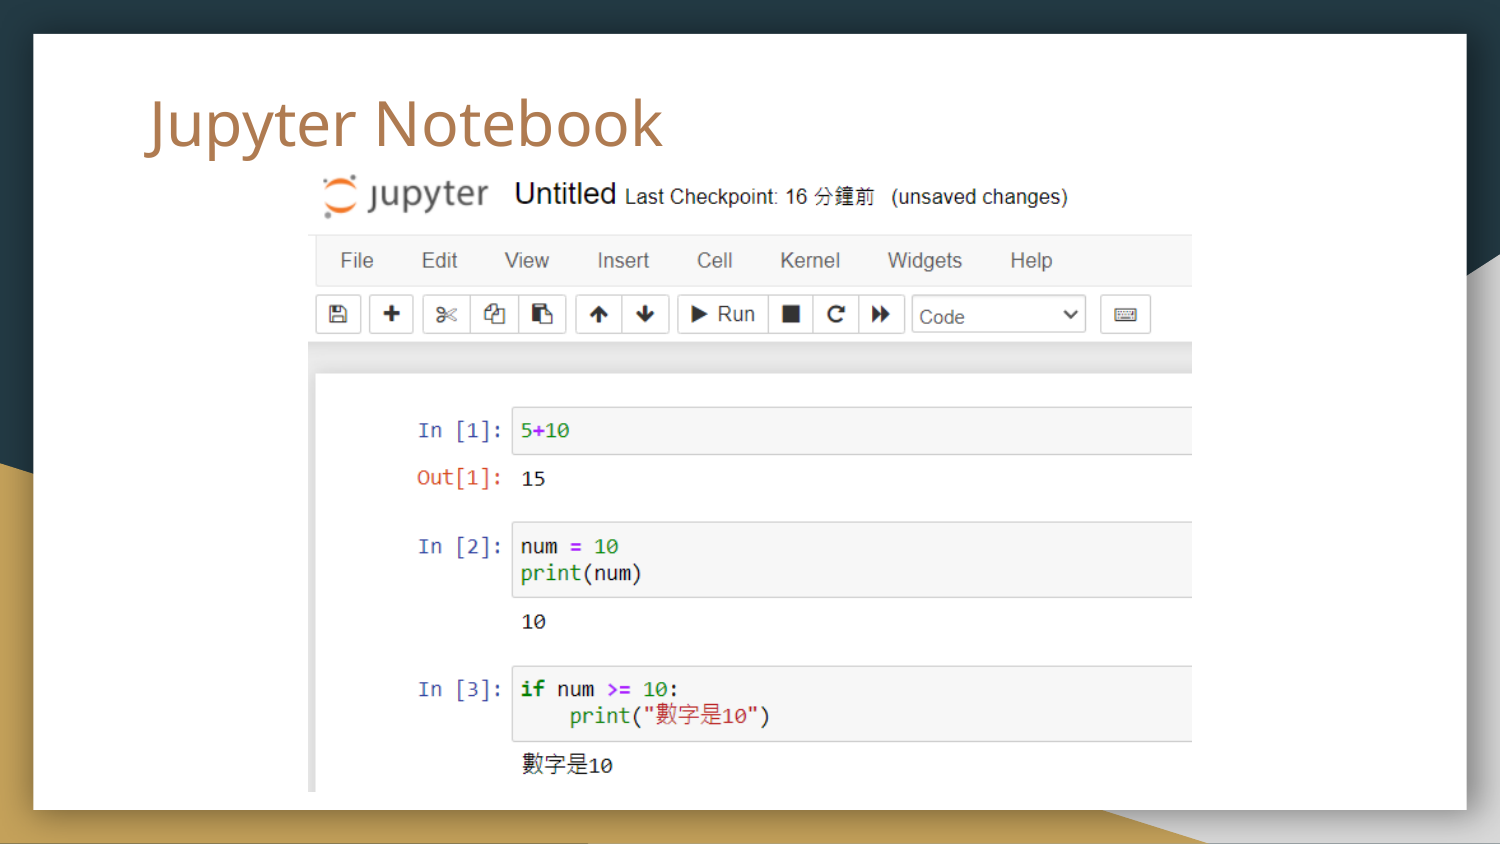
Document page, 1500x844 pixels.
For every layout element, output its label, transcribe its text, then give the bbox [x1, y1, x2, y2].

title Jupyter Notebook [134, 68, 1366, 226]
picture [307, 166, 1193, 792]
